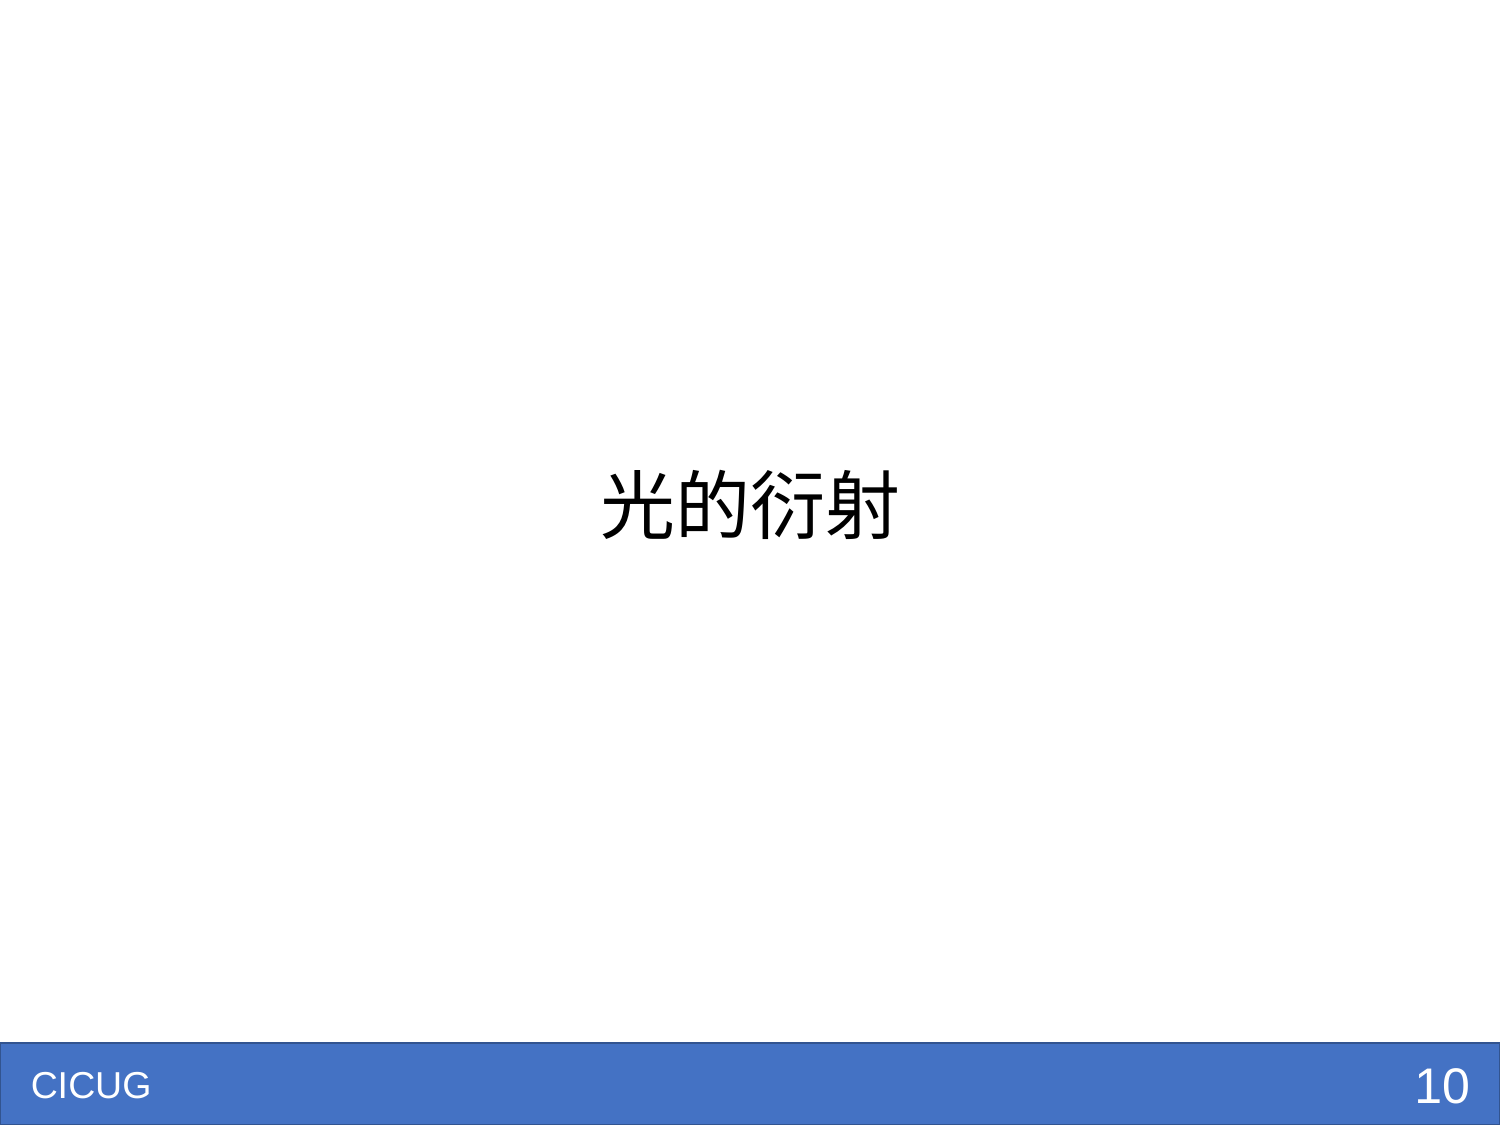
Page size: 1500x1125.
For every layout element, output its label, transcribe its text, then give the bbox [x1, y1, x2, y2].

title 光的衍射 [103, 453, 1397, 565]
slide_number 10 [1147, 1054, 1485, 1114]
